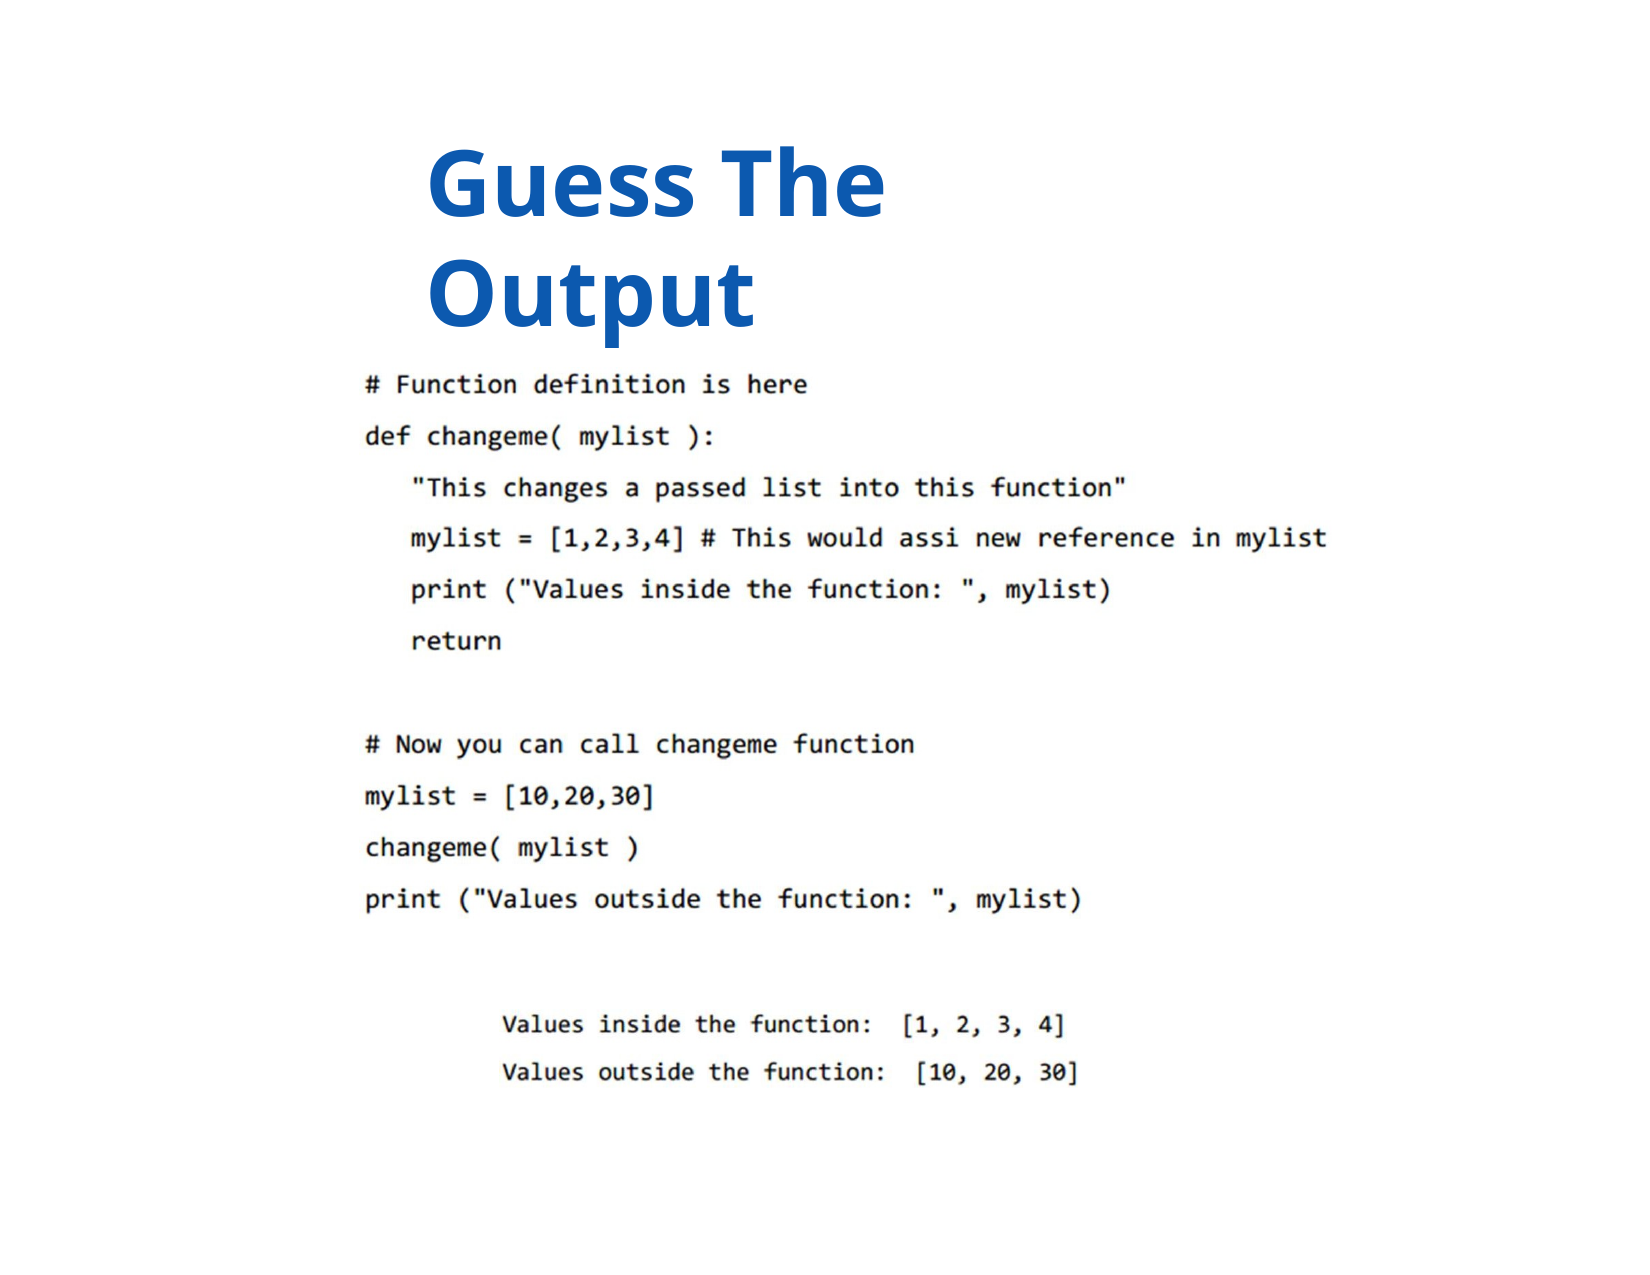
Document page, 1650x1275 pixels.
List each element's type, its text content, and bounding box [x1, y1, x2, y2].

title Guess The Output [423, 122, 1227, 345]
text_box [499, 1009, 1078, 1088]
text_box [359, 367, 1332, 920]
